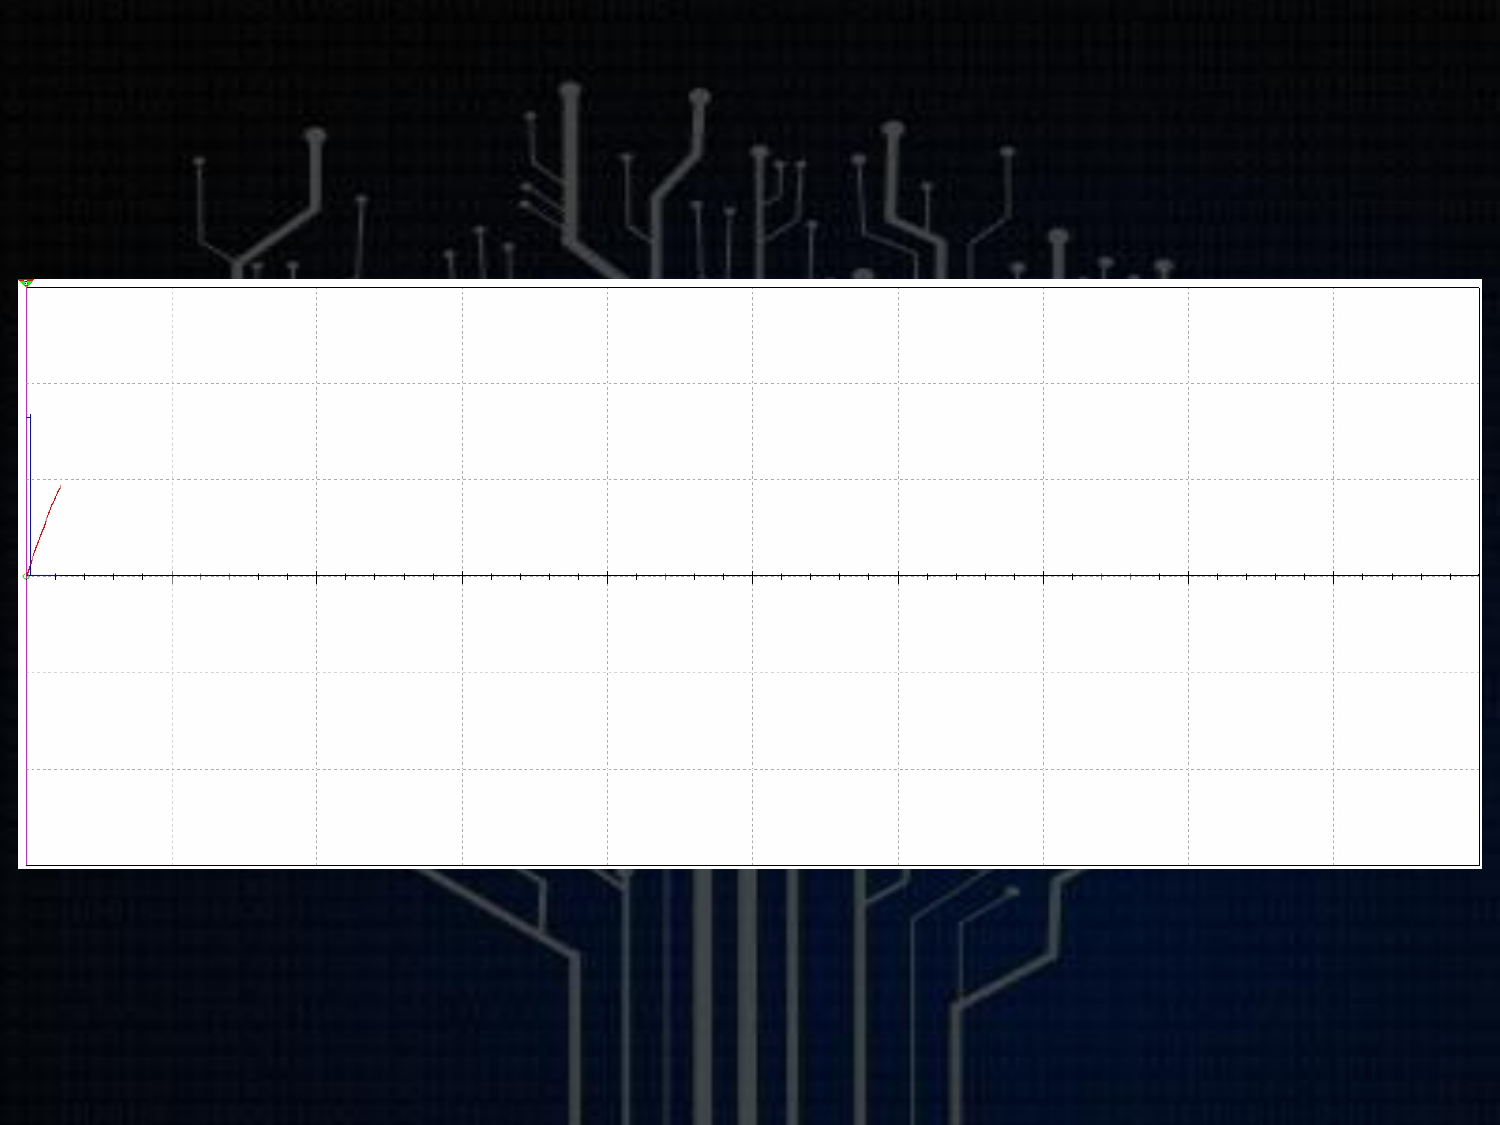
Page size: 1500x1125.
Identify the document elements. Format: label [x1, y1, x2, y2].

list [17, 278, 1484, 871]
picture [0, 0, 1500, 1125]
